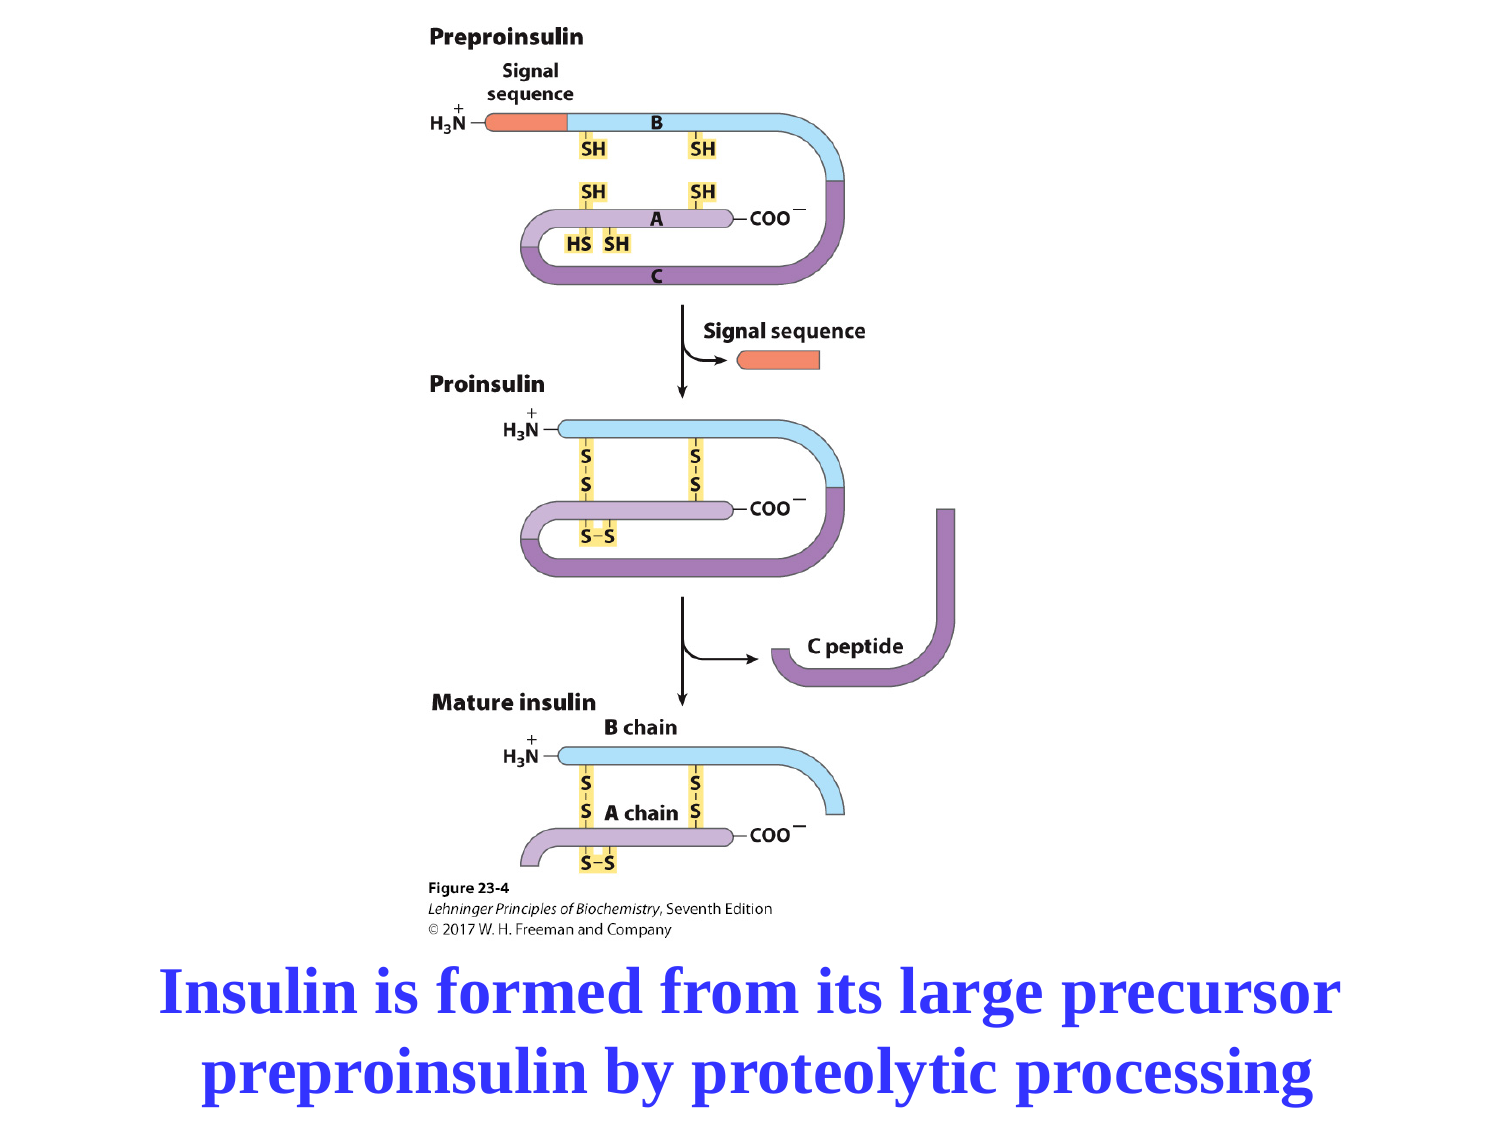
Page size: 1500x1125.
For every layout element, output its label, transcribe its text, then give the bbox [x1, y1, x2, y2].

picture [418, 18, 963, 942]
title Insulin is formed from its large precursor preproinsulin by proteolytic processing [123, 1008, 1395, 1125]
